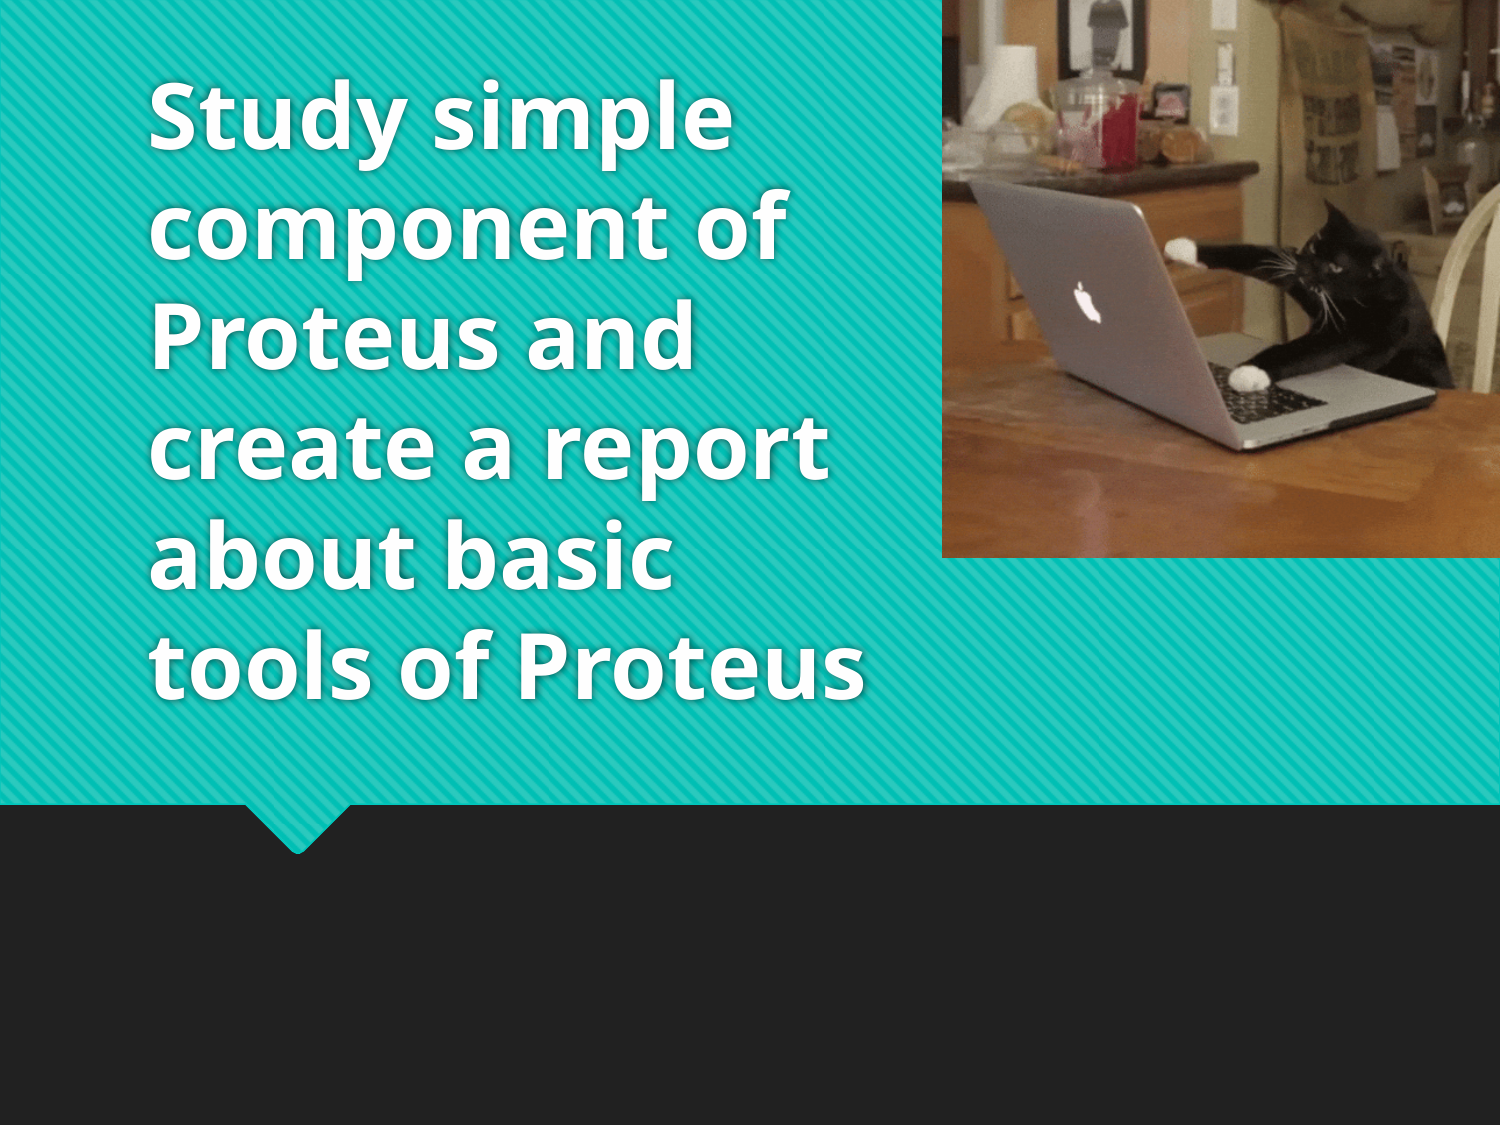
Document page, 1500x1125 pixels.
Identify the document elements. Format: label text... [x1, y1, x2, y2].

title Study simple component of Proteus and create a report about basic tools of Proteus [132, 237, 900, 726]
picture [941, 0, 1500, 559]
